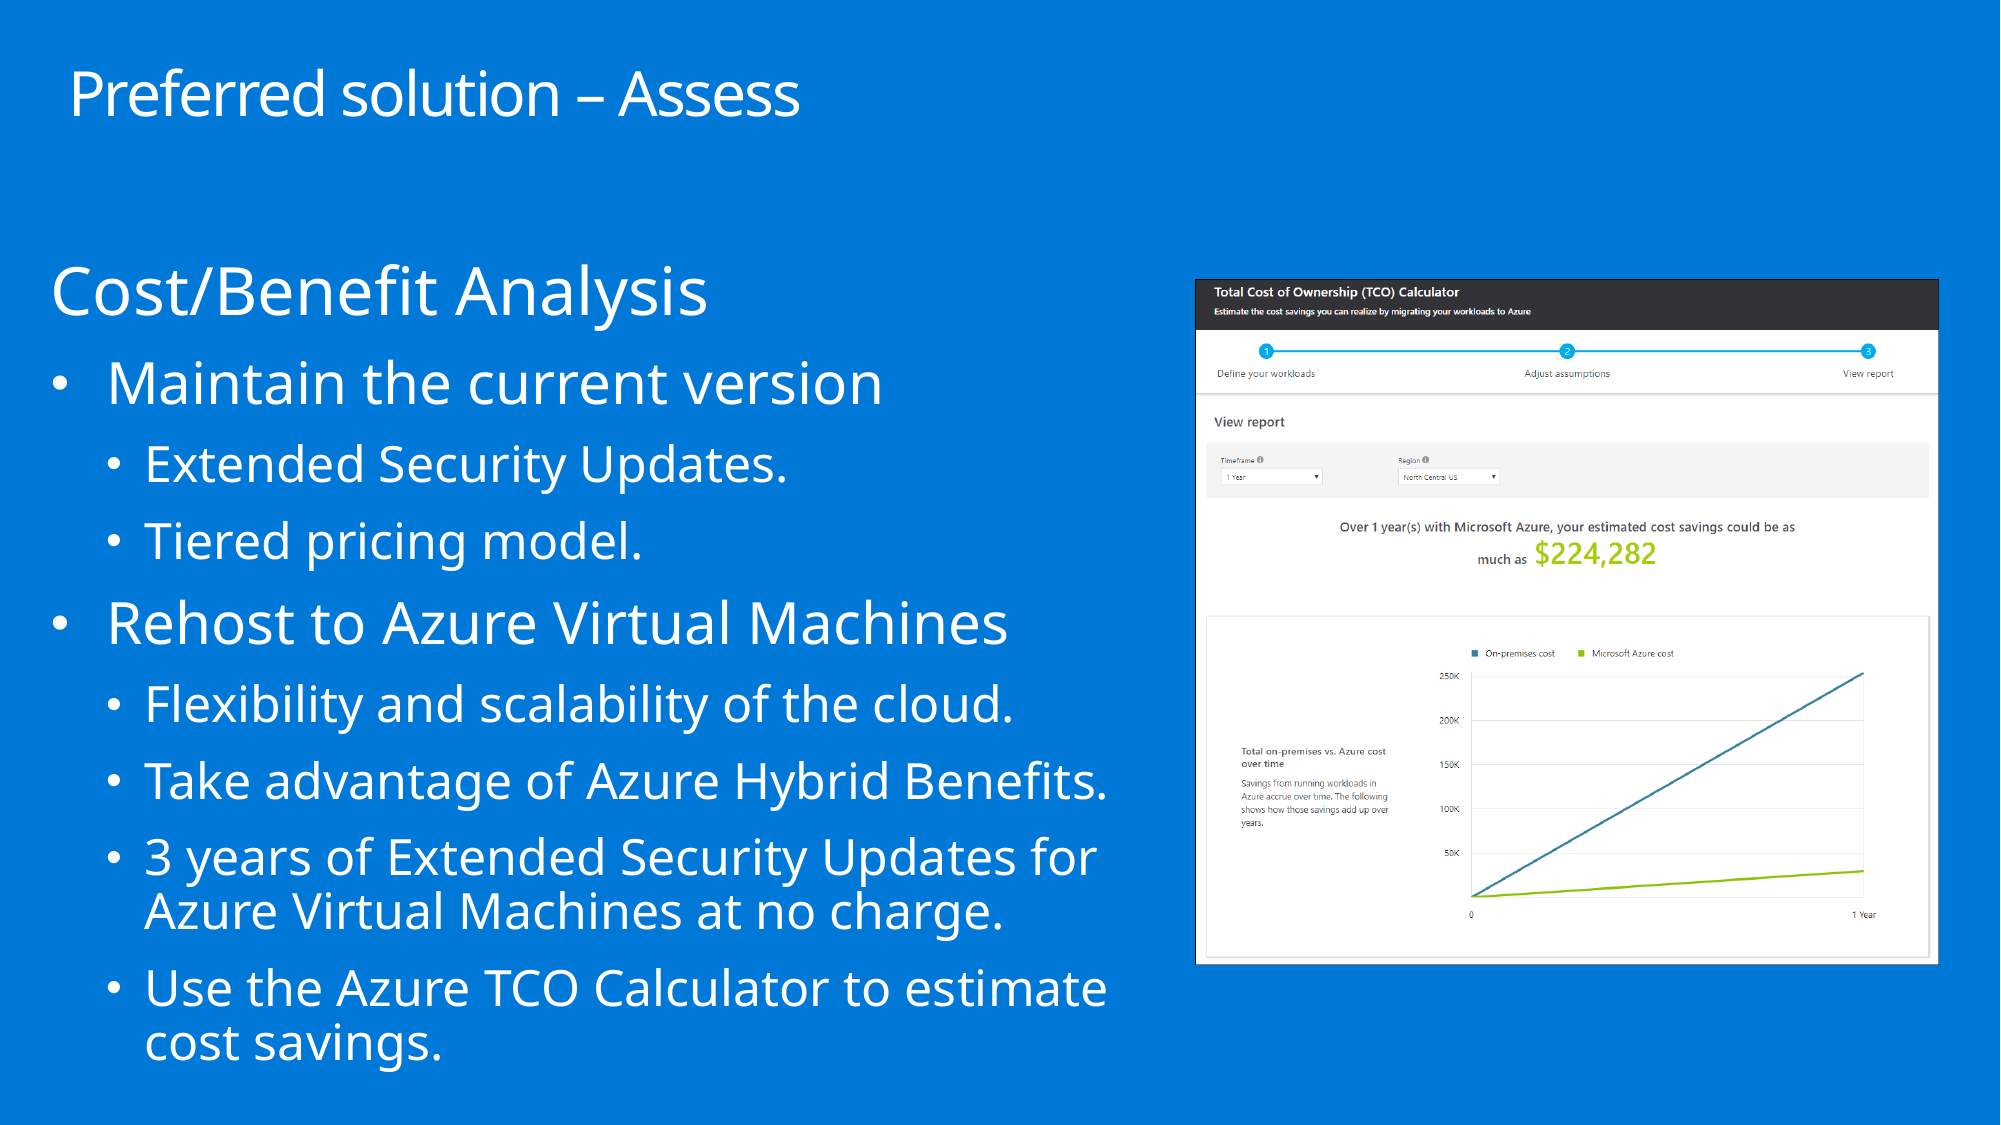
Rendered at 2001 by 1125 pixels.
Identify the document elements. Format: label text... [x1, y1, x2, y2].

list Cost/Benefit Analysis Maintain the current version Extended Security Updates. Tiered pricing model. Rehost to Azure Virtual Machines Flexibility and scalability of the cloud. Take advantage of Azure Hybrid Benefits. 3 years of Extended Security Updates for Azure Virtual Machines at no charge. Use the Azure TCO Calculator to estimate cost savings. [26, 242, 1184, 1102]
picture [1194, 279, 1940, 965]
title Preferred solution – Assess [44, 47, 1957, 196]
